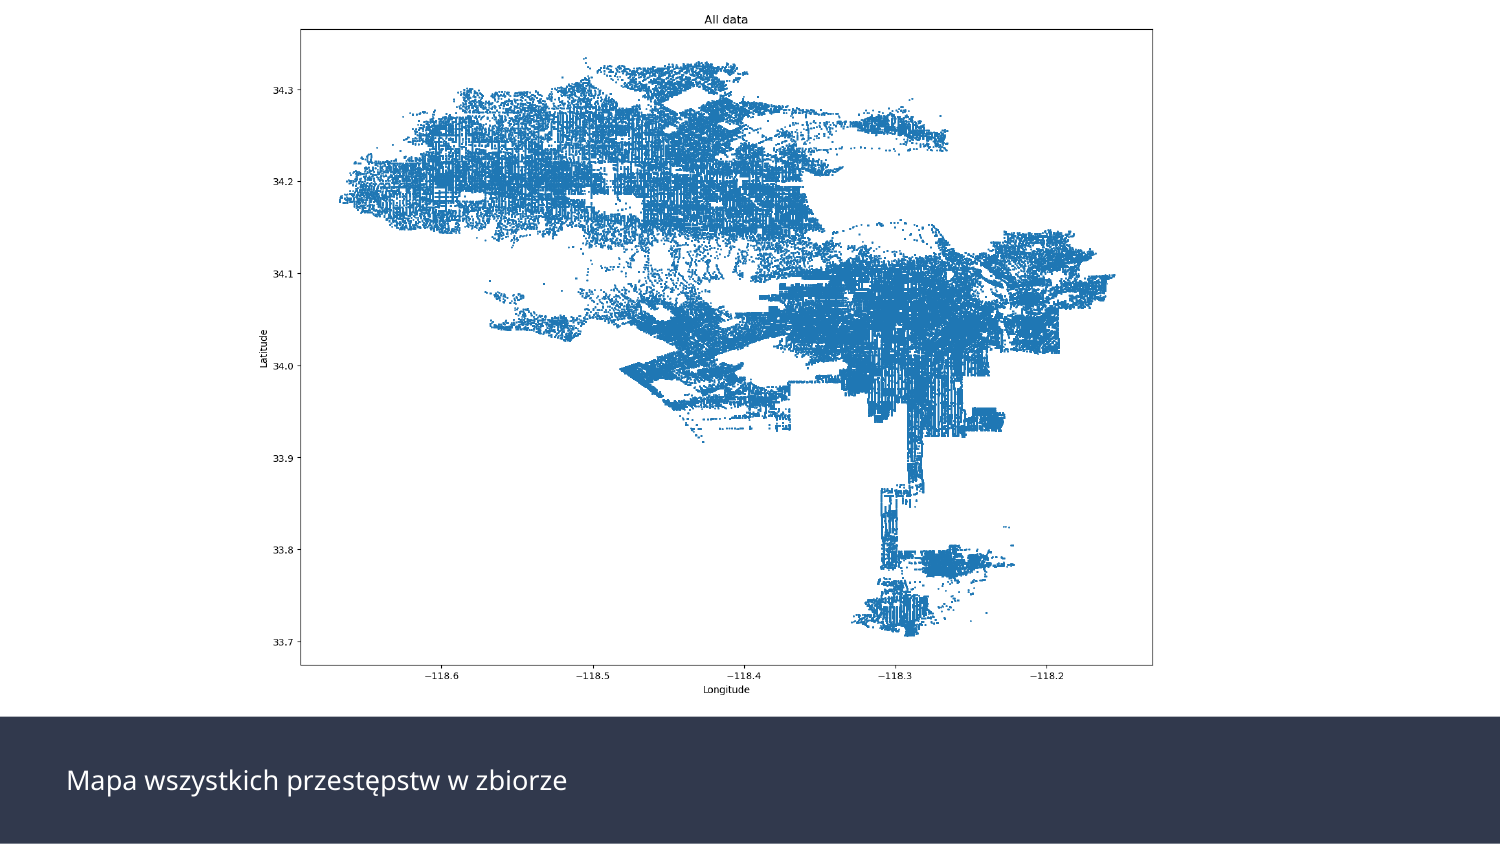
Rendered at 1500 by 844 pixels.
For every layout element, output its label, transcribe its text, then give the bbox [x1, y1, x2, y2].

list Mapa wszystkich przestępstw w zbiorze [51, 741, 1361, 818]
picture [252, 8, 1160, 701]
